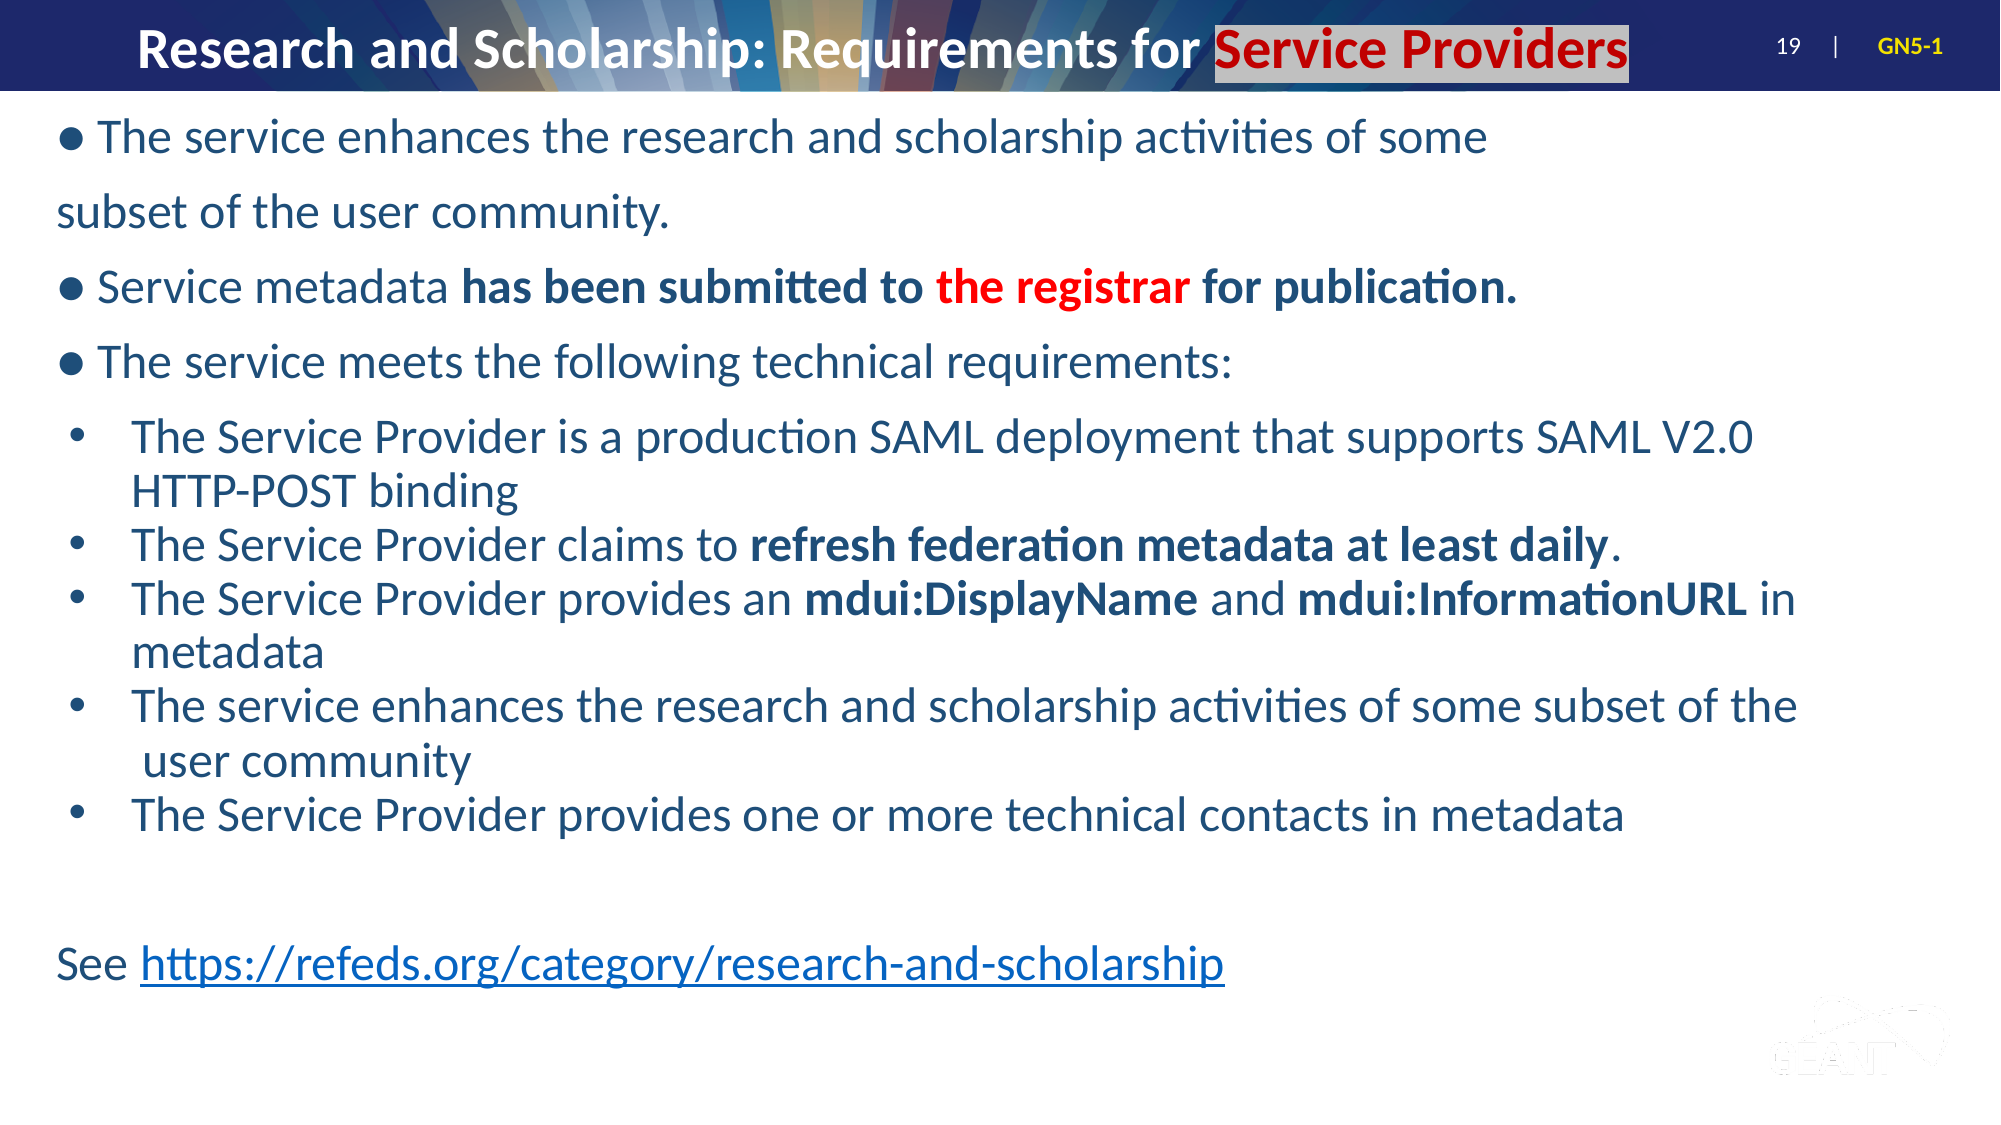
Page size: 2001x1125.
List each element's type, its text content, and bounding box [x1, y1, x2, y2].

picture [1898, 995, 1950, 1080]
title Research and Scholarship: Requirements for Service Providers [122, 14, 1939, 86]
picture [0, 0, 1688, 92]
list ● The service enhances the research and scholarship activities of some subset of the user community. ● Service metadata has been submitted to the registrar for publication. ● The service meets the following technical requirements: The Service Provider is a production SAML deployment that supports SAML V2.0 HTTP-POST binding The Service Provider claims to refresh federation metadata at least daily. The Service Provider provides an mdui:DisplayName and mdui:InformationURL in metadata The service enhances the research and scholarship activities of some subset of the user community The Service Provider provides one or more technical contacts in metadata See https://refeds.org/category/research-and-scholarship [40, 103, 1898, 1100]
